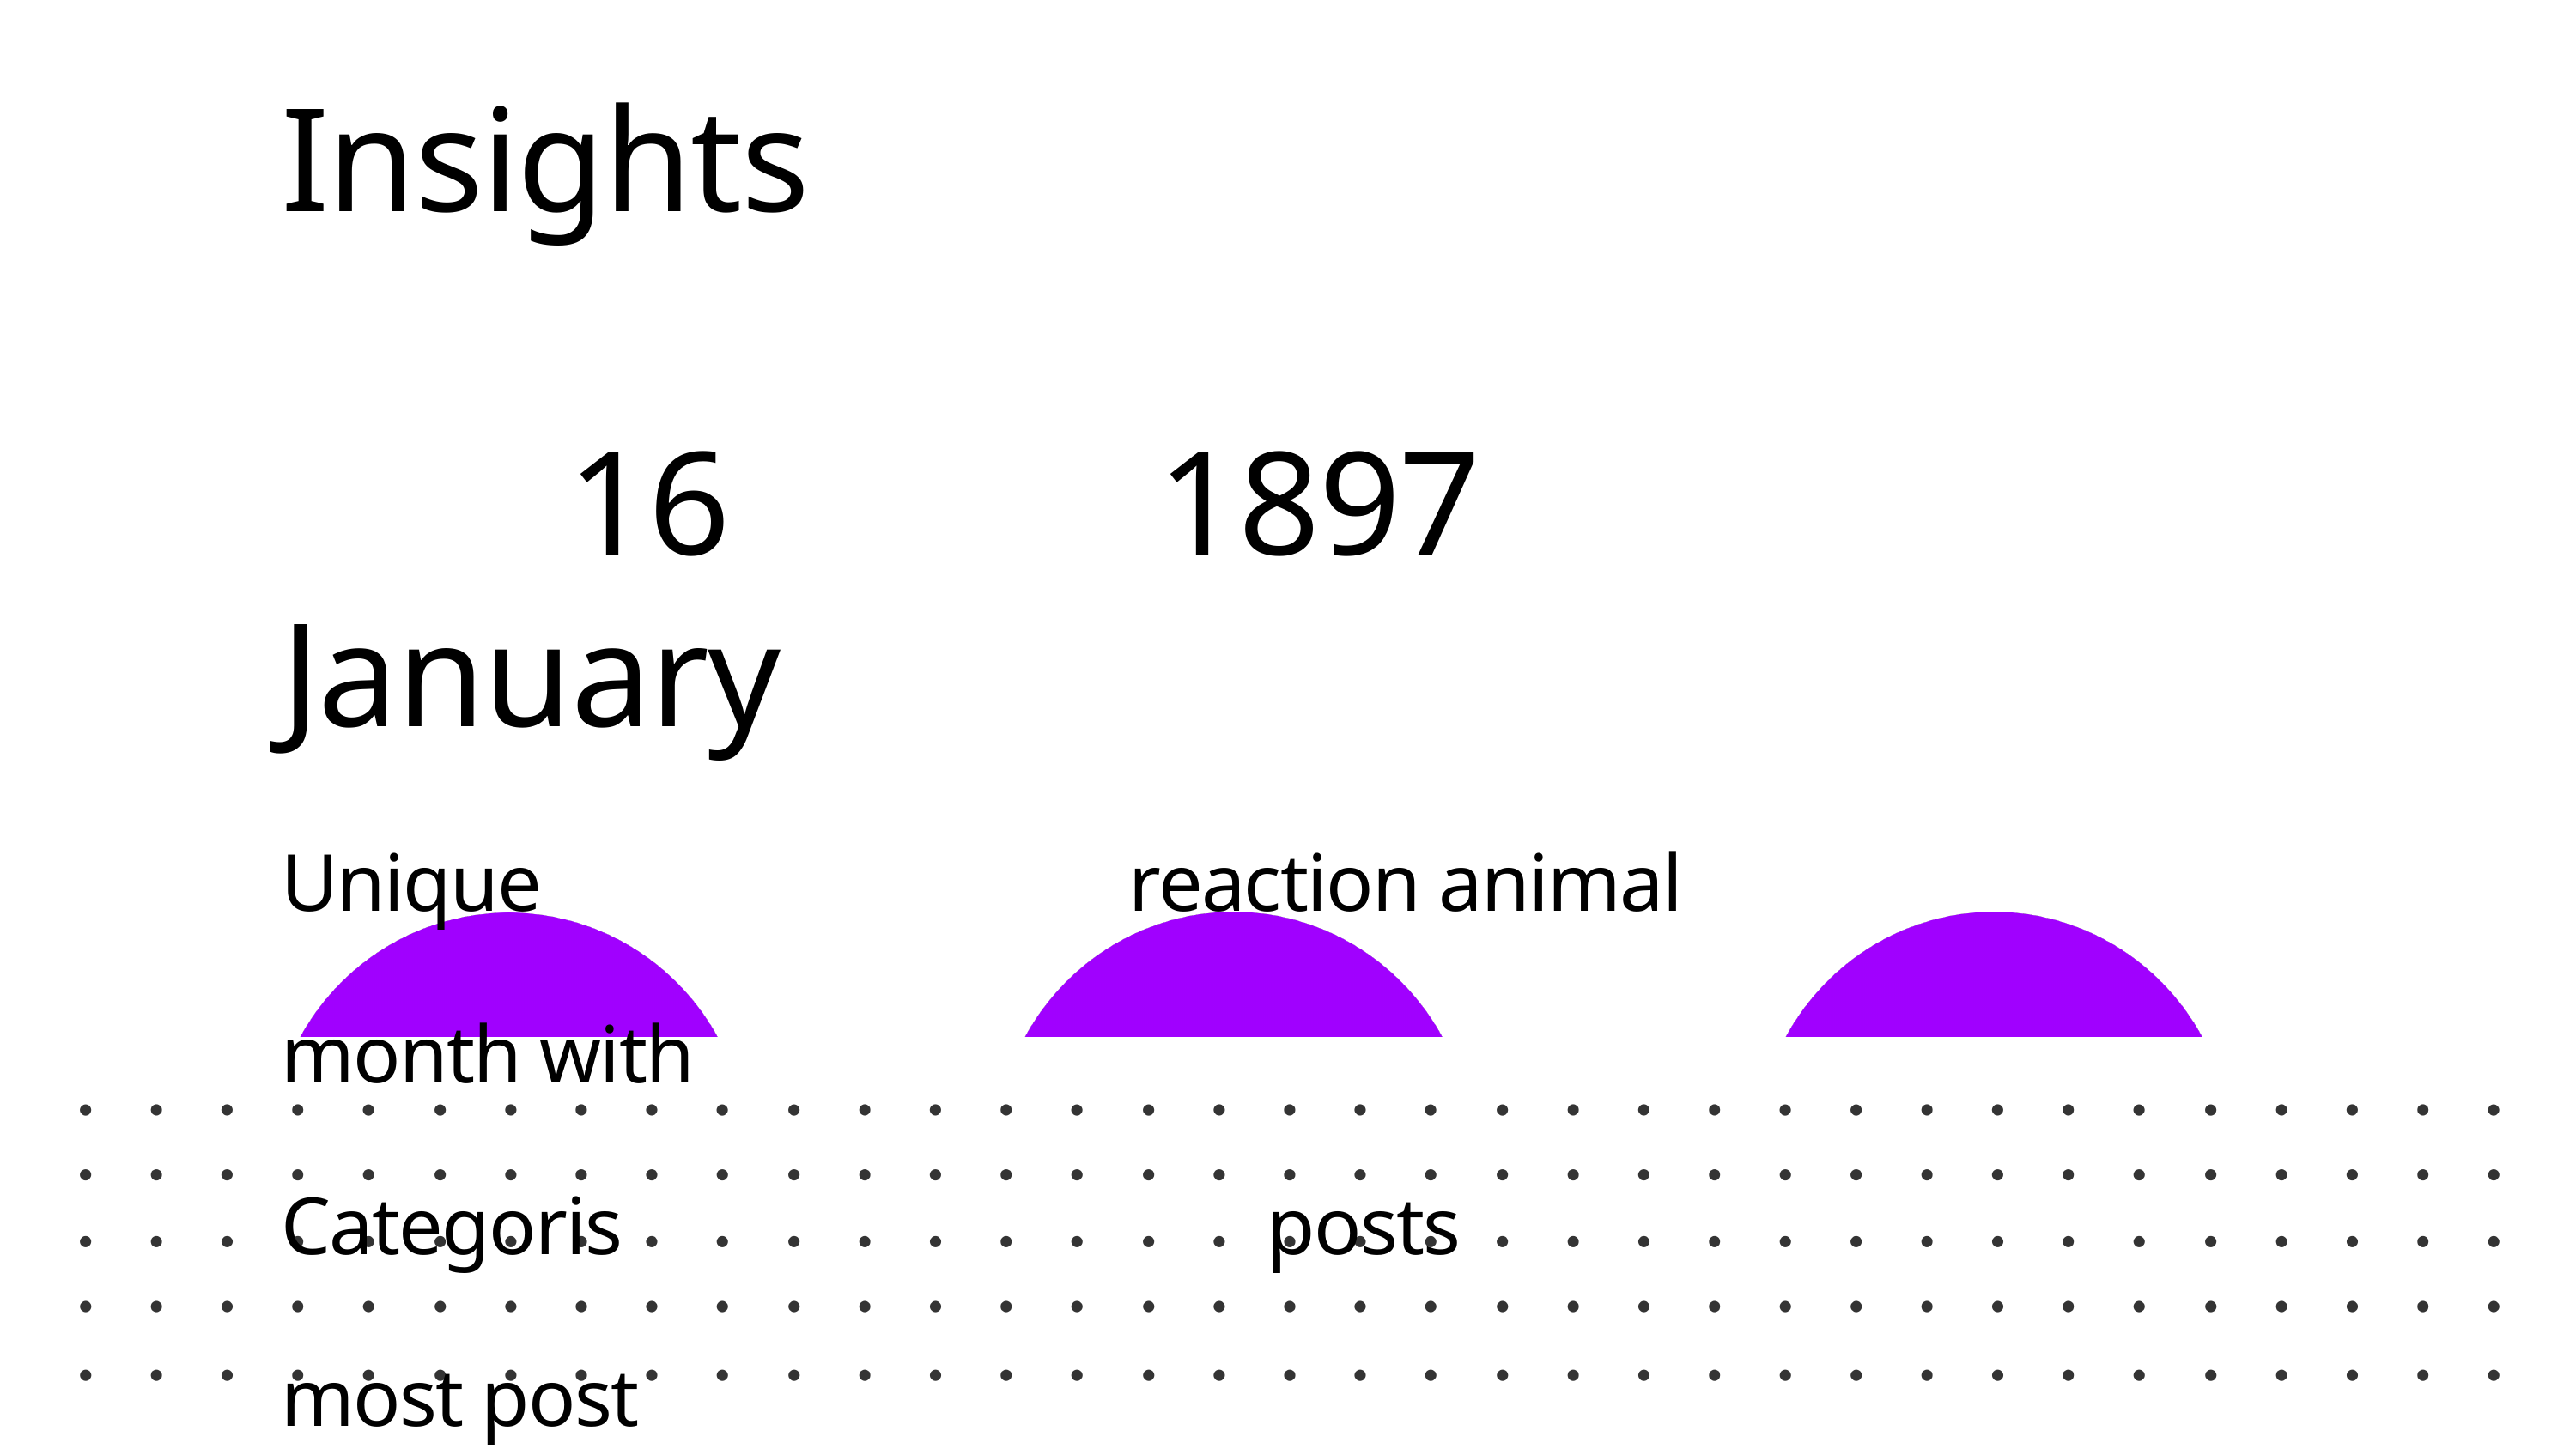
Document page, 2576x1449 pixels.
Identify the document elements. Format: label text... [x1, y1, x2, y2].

text_box Insights 16 1897 January Unique reaction animal month with Categoris posts most post [281, 68, 2297, 1099]
text_box Insights 16 1897 January Unique reaction animal month with Categoris posts most post [281, 1394, 2297, 1442]
picture [1784, 912, 2204, 1037]
picture [299, 912, 719, 1037]
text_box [72, 1099, 2504, 1385]
picture [1024, 912, 1443, 1037]
